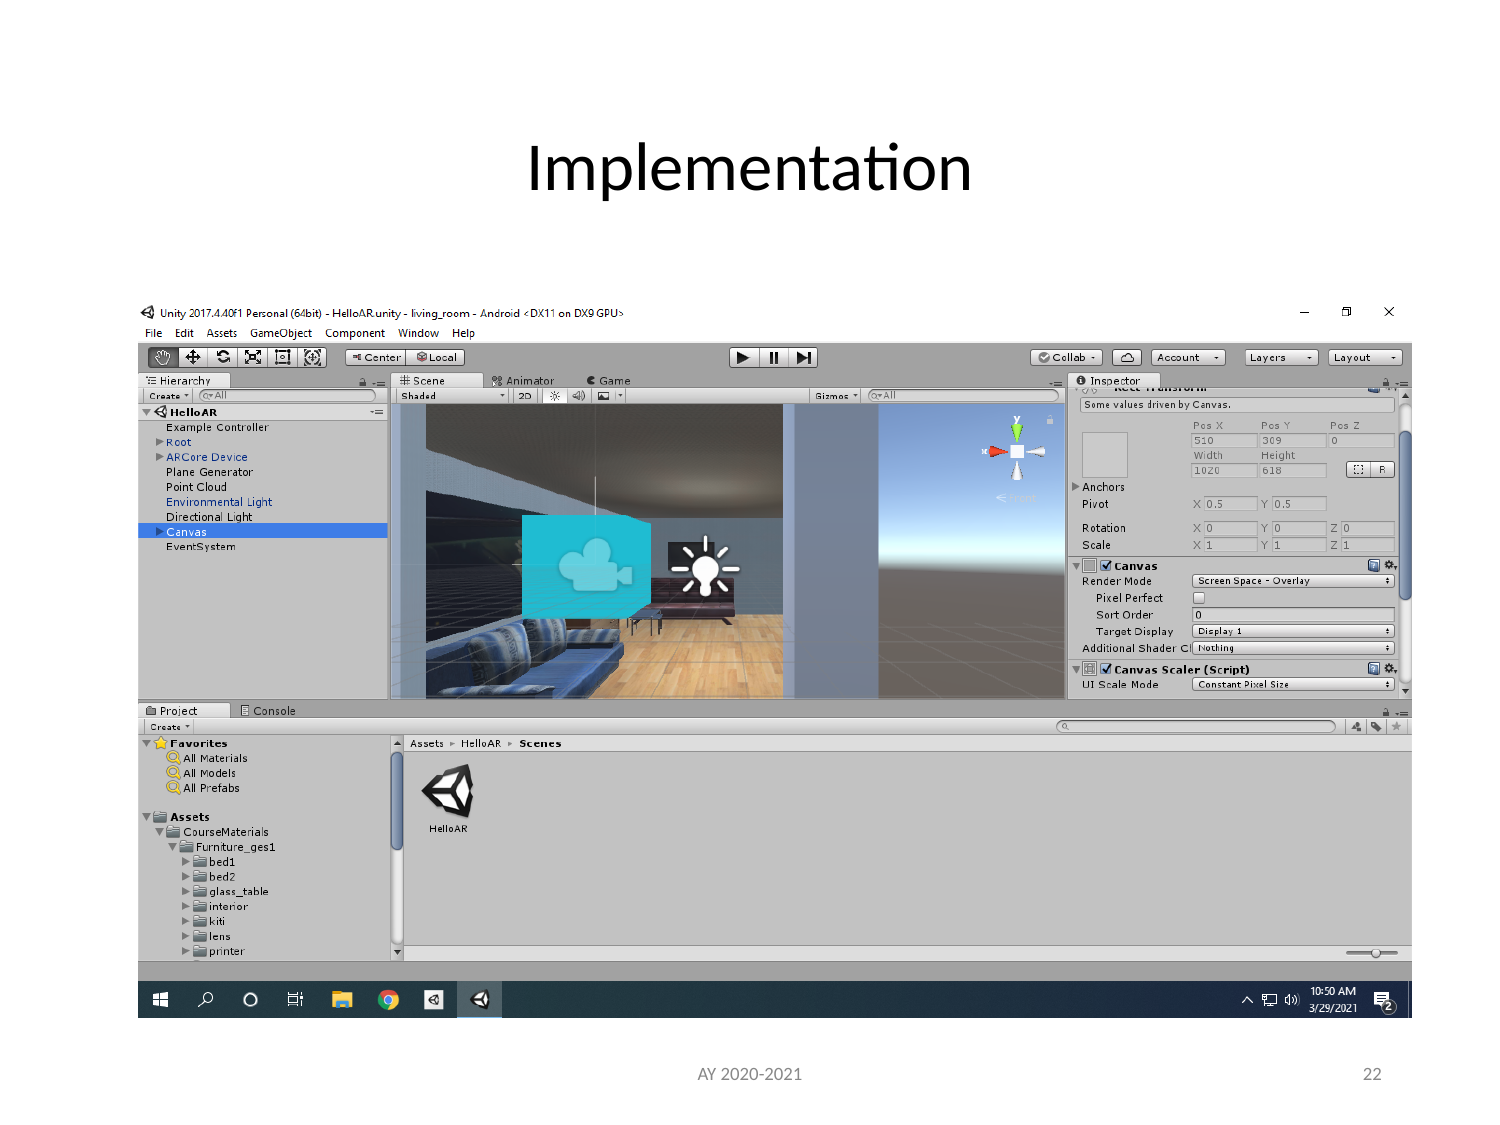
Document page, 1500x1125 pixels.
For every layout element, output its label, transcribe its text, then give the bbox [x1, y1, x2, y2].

footer AY 2020-2021 [496, 1042, 1004, 1103]
slide_number 22 [1059, 1042, 1397, 1103]
picture [138, 302, 1412, 1018]
title Implementation [103, 59, 1397, 278]
